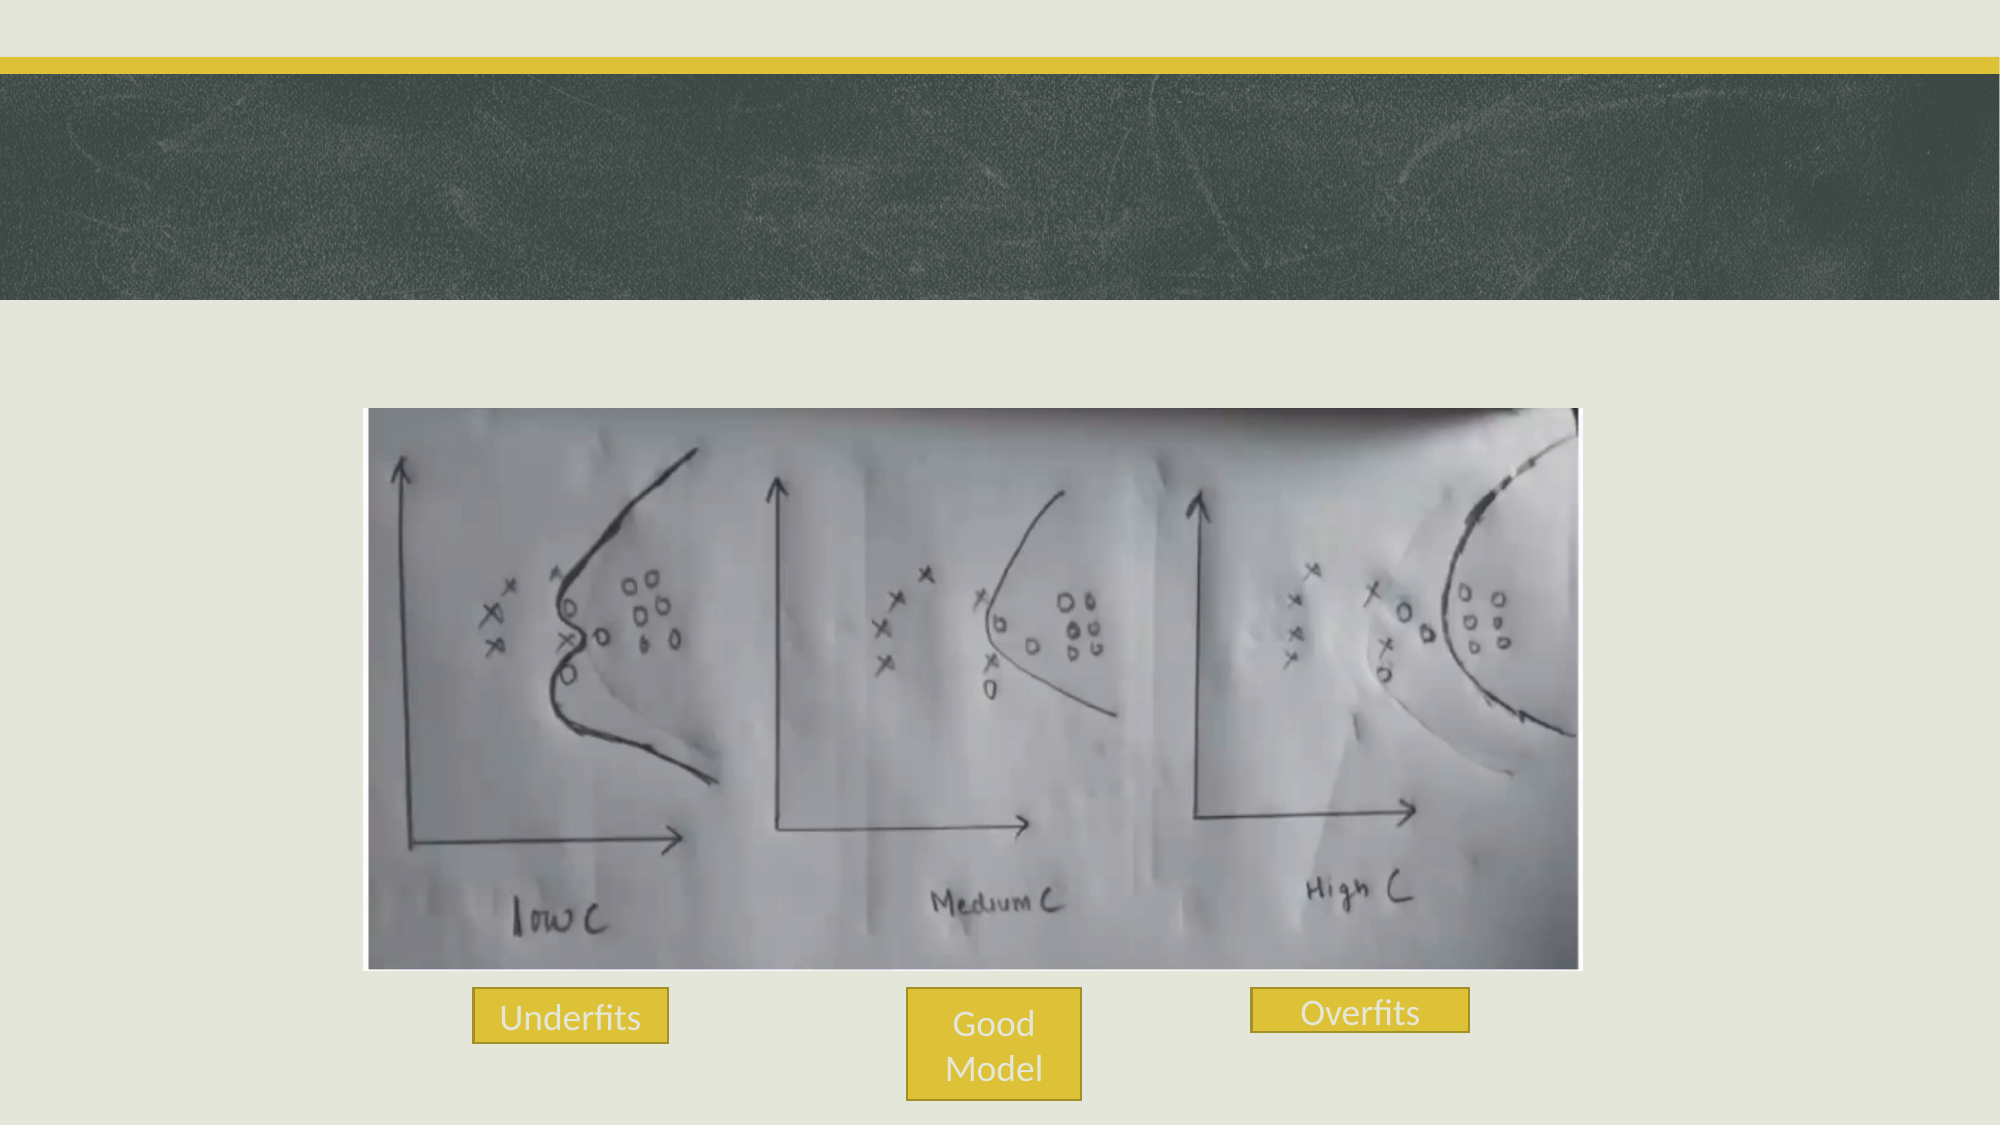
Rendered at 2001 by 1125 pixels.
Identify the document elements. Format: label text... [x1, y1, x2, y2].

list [363, 408, 1583, 971]
text_box Good Model [906, 987, 1082, 1101]
text_box Overfits [1250, 987, 1470, 1033]
picture [0, 74, 2000, 300]
text_box Underfits [472, 987, 669, 1044]
